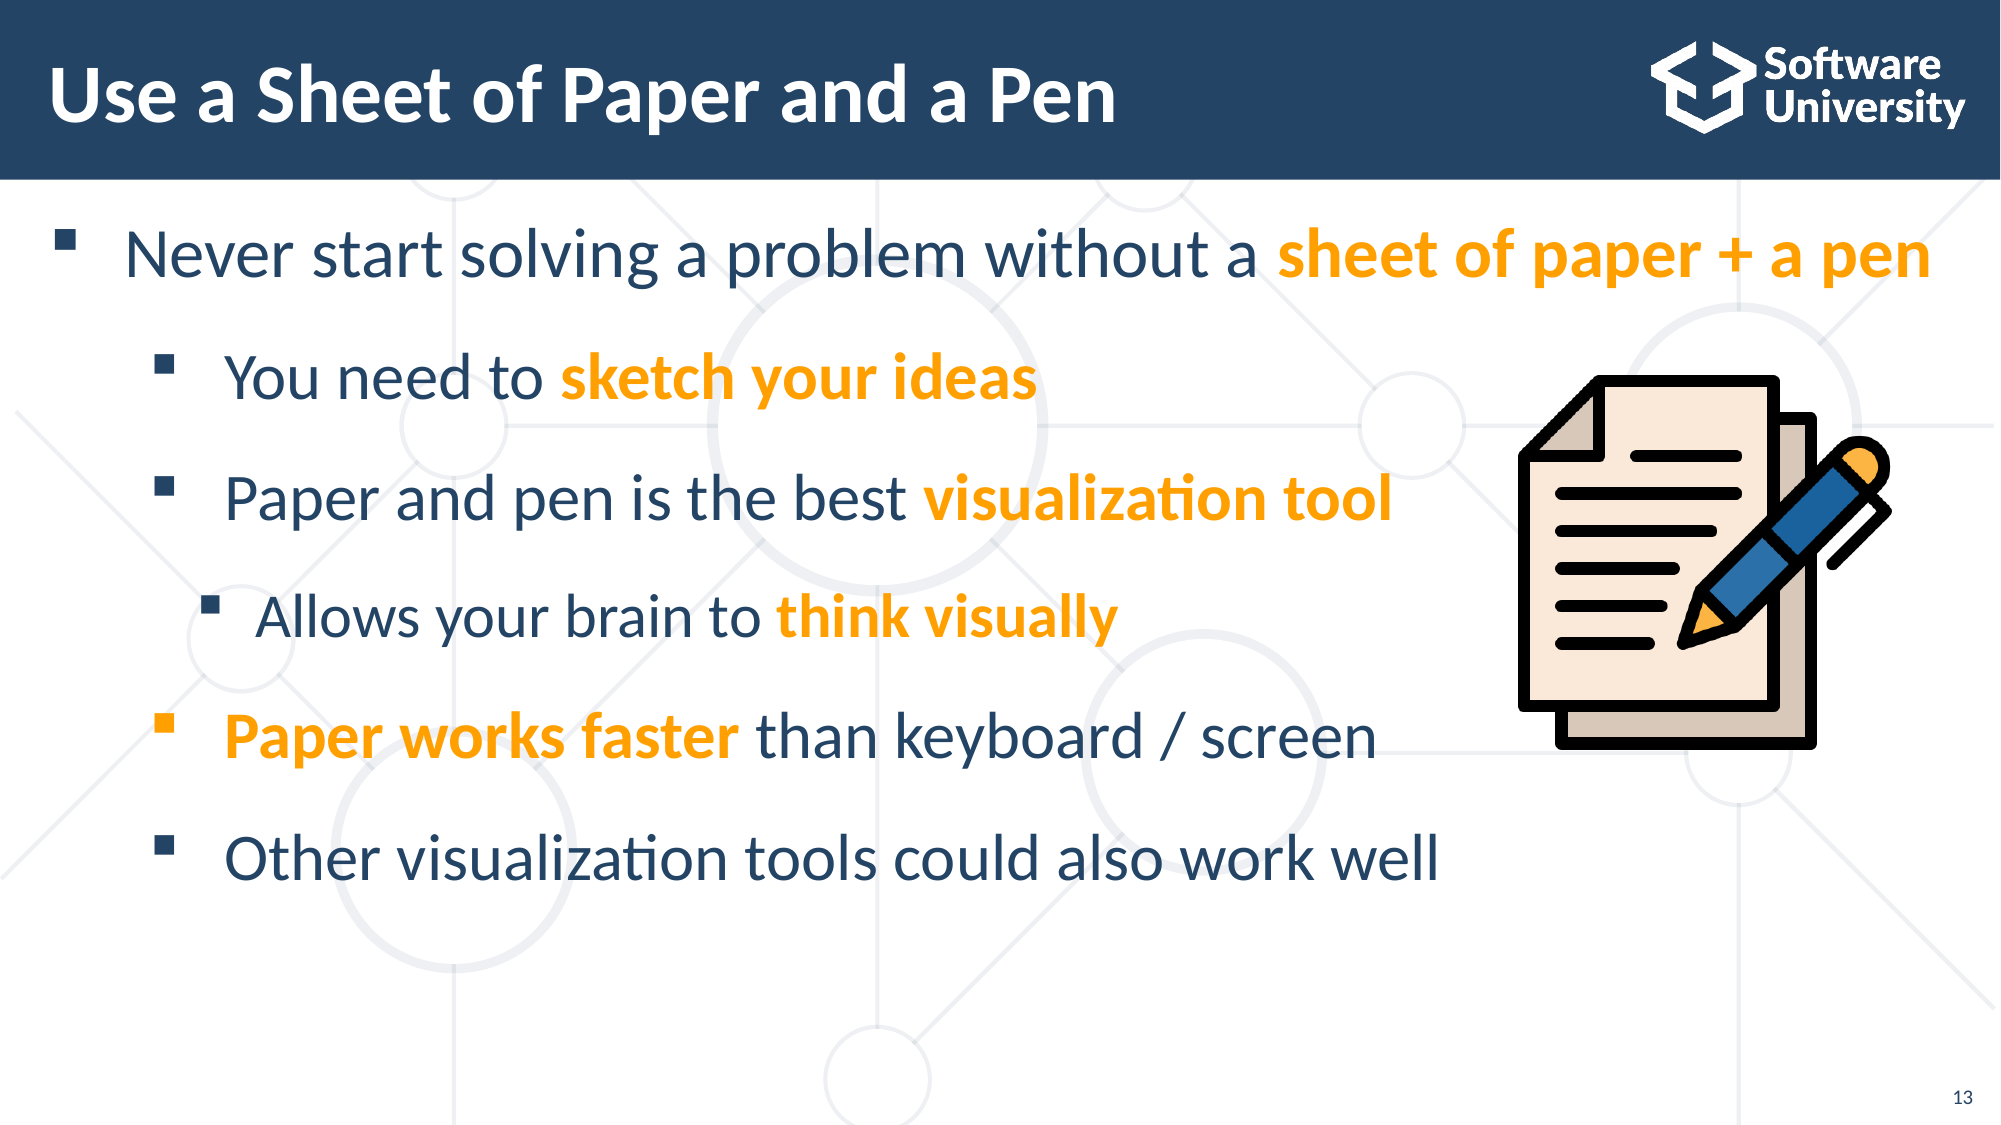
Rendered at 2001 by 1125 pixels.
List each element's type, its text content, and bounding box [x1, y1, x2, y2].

title Use a Sheet of Paper and a Pen [31, 16, 1625, 162]
list Never start solving a problem without a sheet of paper + a pen You need to sketch your ideas Paper and pen is the best visualization tool Allows your brain to think visually Paper works faster than keyboard / screen Other visualization tools could also work well [31, 196, 1969, 1087]
picture [1504, 362, 1904, 762]
picture [1651, 41, 1966, 134]
text_box 13 [1927, 1067, 1989, 1117]
